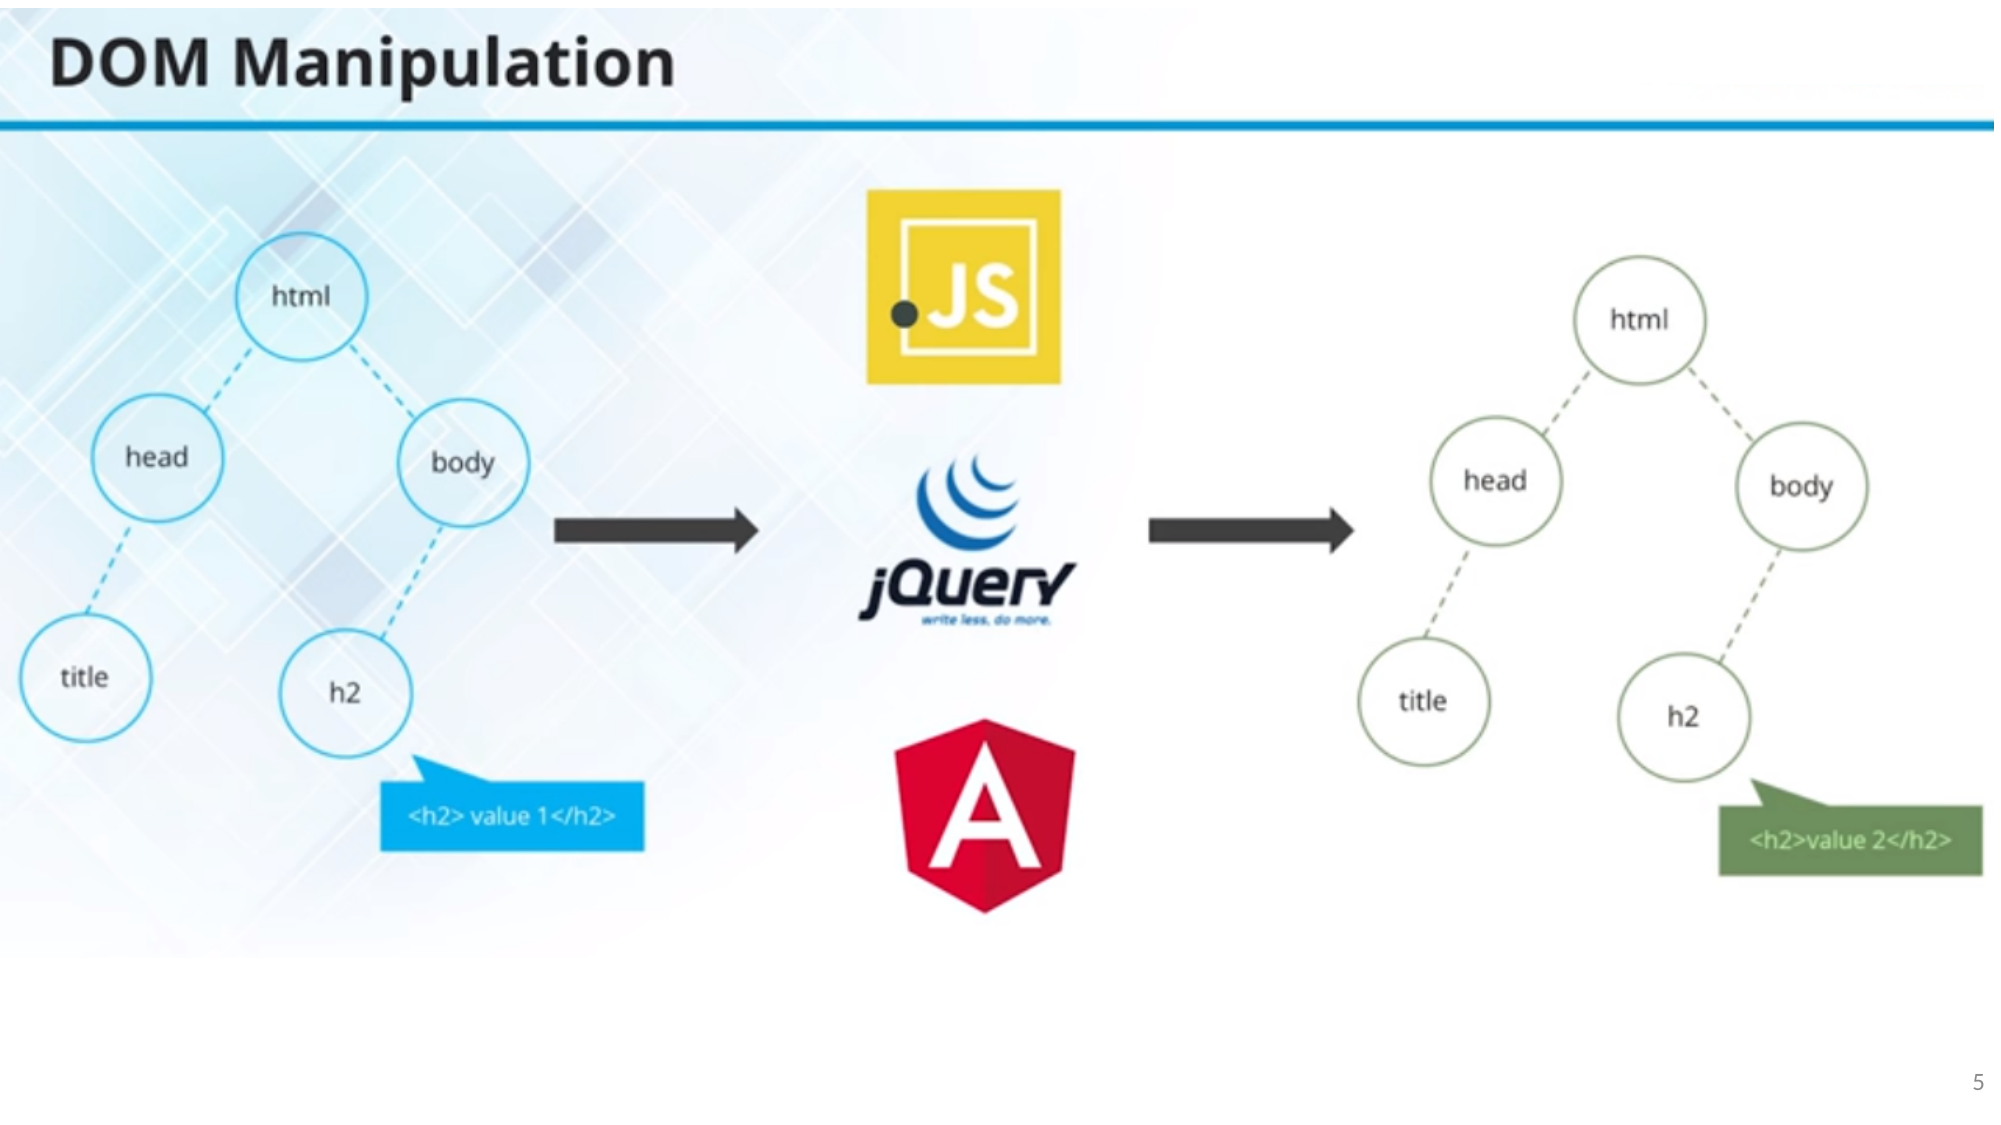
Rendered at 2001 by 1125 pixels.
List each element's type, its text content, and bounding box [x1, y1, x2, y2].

picture [0, 129, 1994, 958]
slide_number 5 [1929, 1045, 2000, 1116]
picture [0, 8, 1994, 122]
